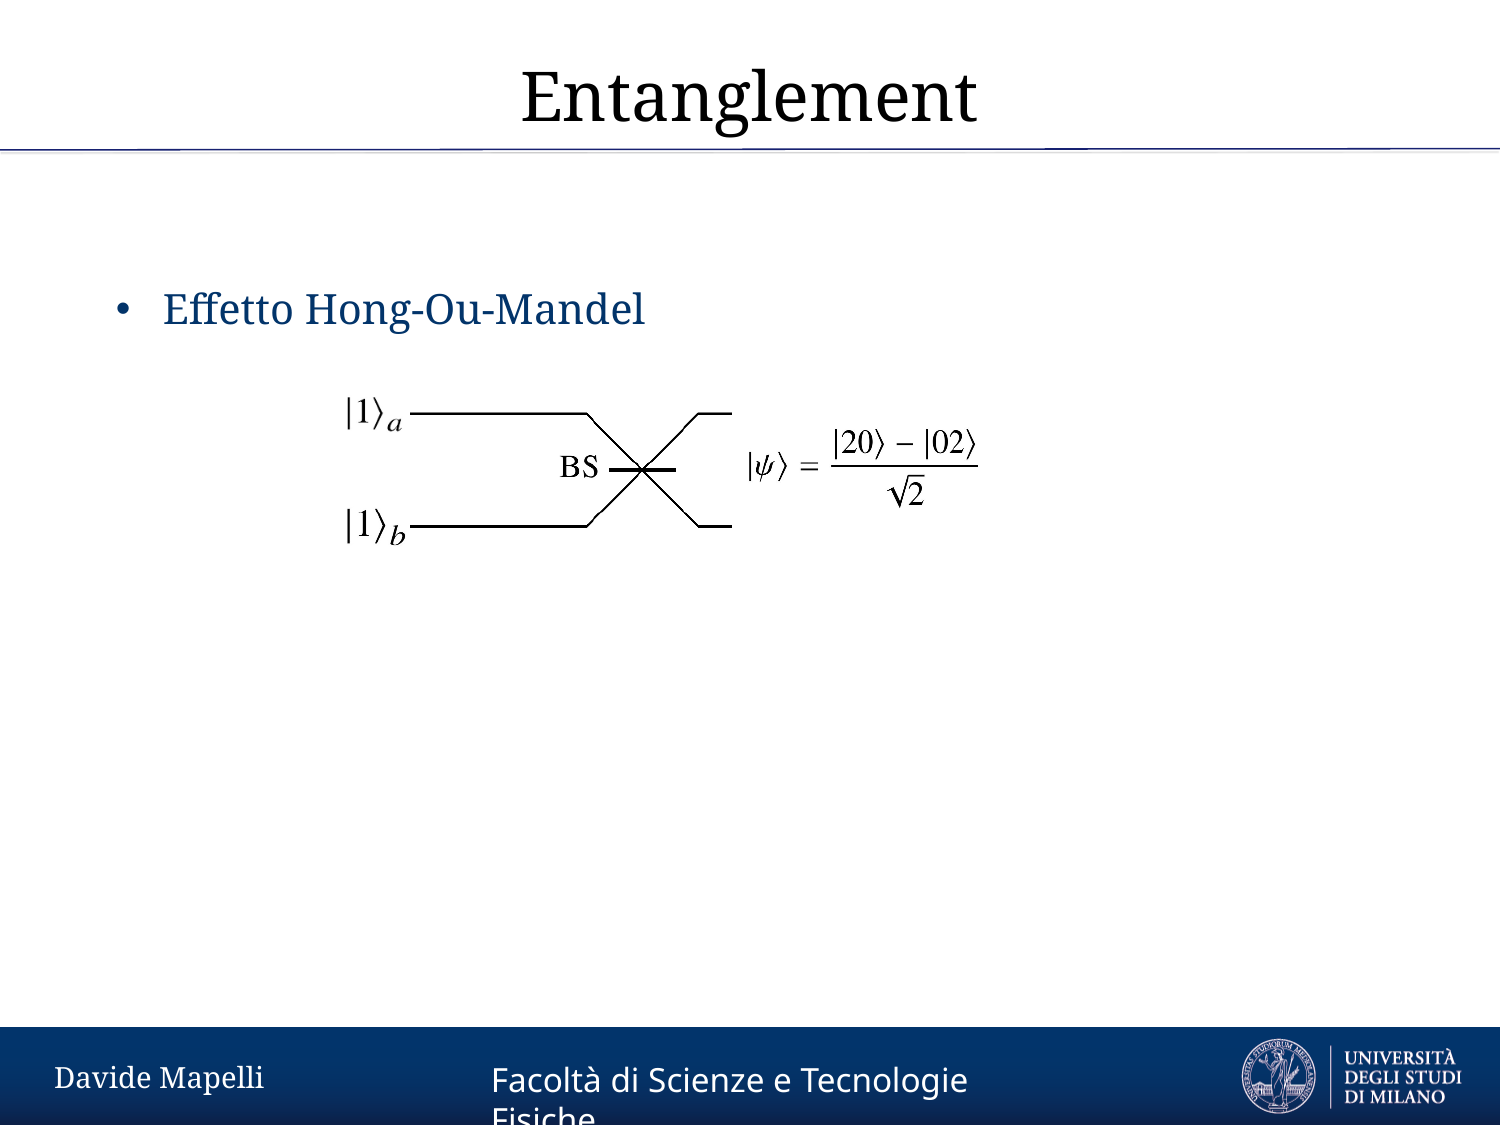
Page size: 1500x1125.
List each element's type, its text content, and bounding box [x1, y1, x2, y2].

picture [0, 1027, 1500, 1125]
text_box Davide Mapelli [39, 1052, 308, 1103]
title Entanglement [75, 45, 1425, 233]
text_box Effetto Hong-Ou-Mandel [101, 275, 661, 341]
picture [322, 362, 999, 563]
text_box Facoltà di Scienze e Tecnologie Fisiche [476, 1052, 1024, 1125]
